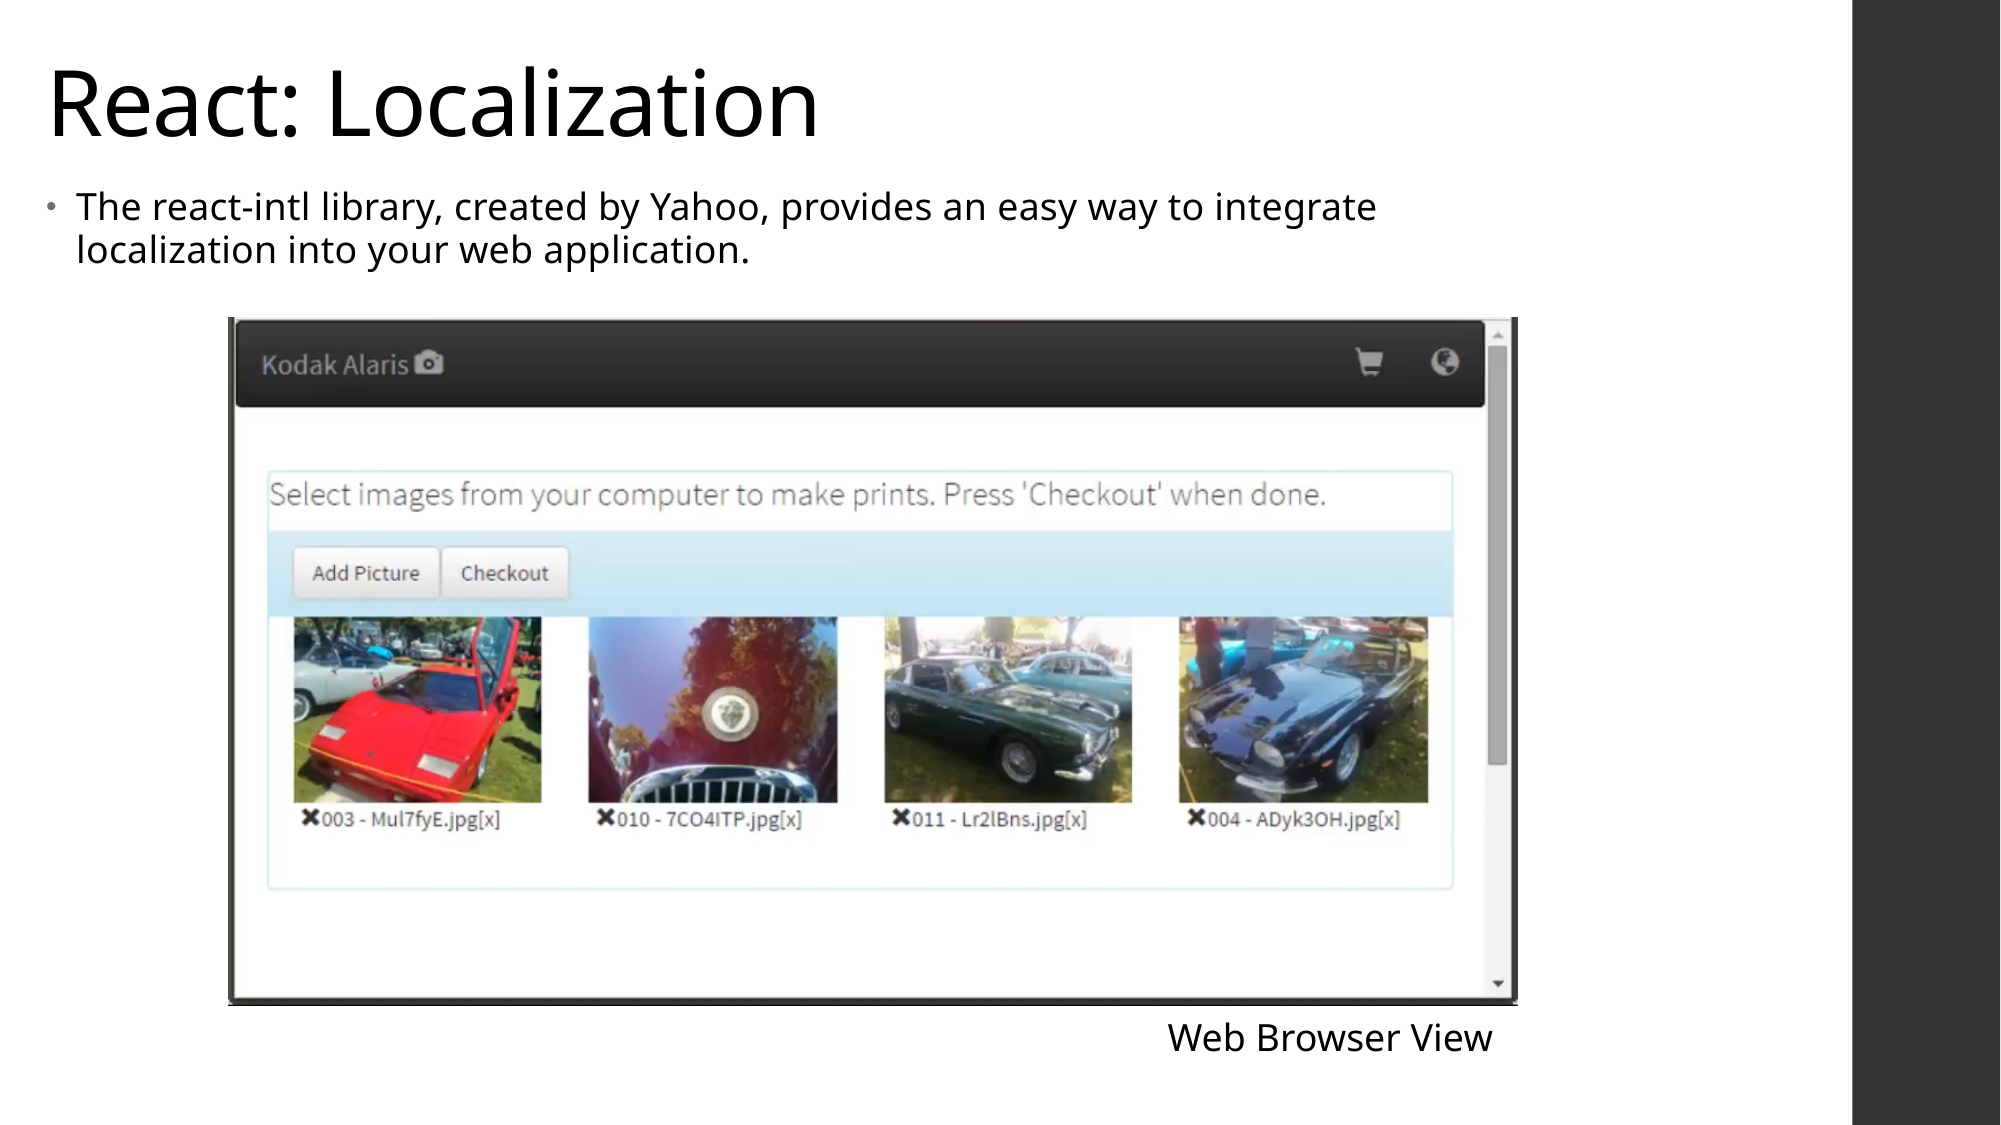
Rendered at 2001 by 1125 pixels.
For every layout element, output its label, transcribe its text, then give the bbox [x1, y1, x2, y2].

title React: Localization [31, 31, 1622, 164]
list The react-intl library, created by Yahoo, provides an easy way to integrate localization into your web application. [31, 178, 1442, 302]
text_box Web Browser View [1152, 1014, 1518, 1067]
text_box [227, 316, 1519, 1007]
